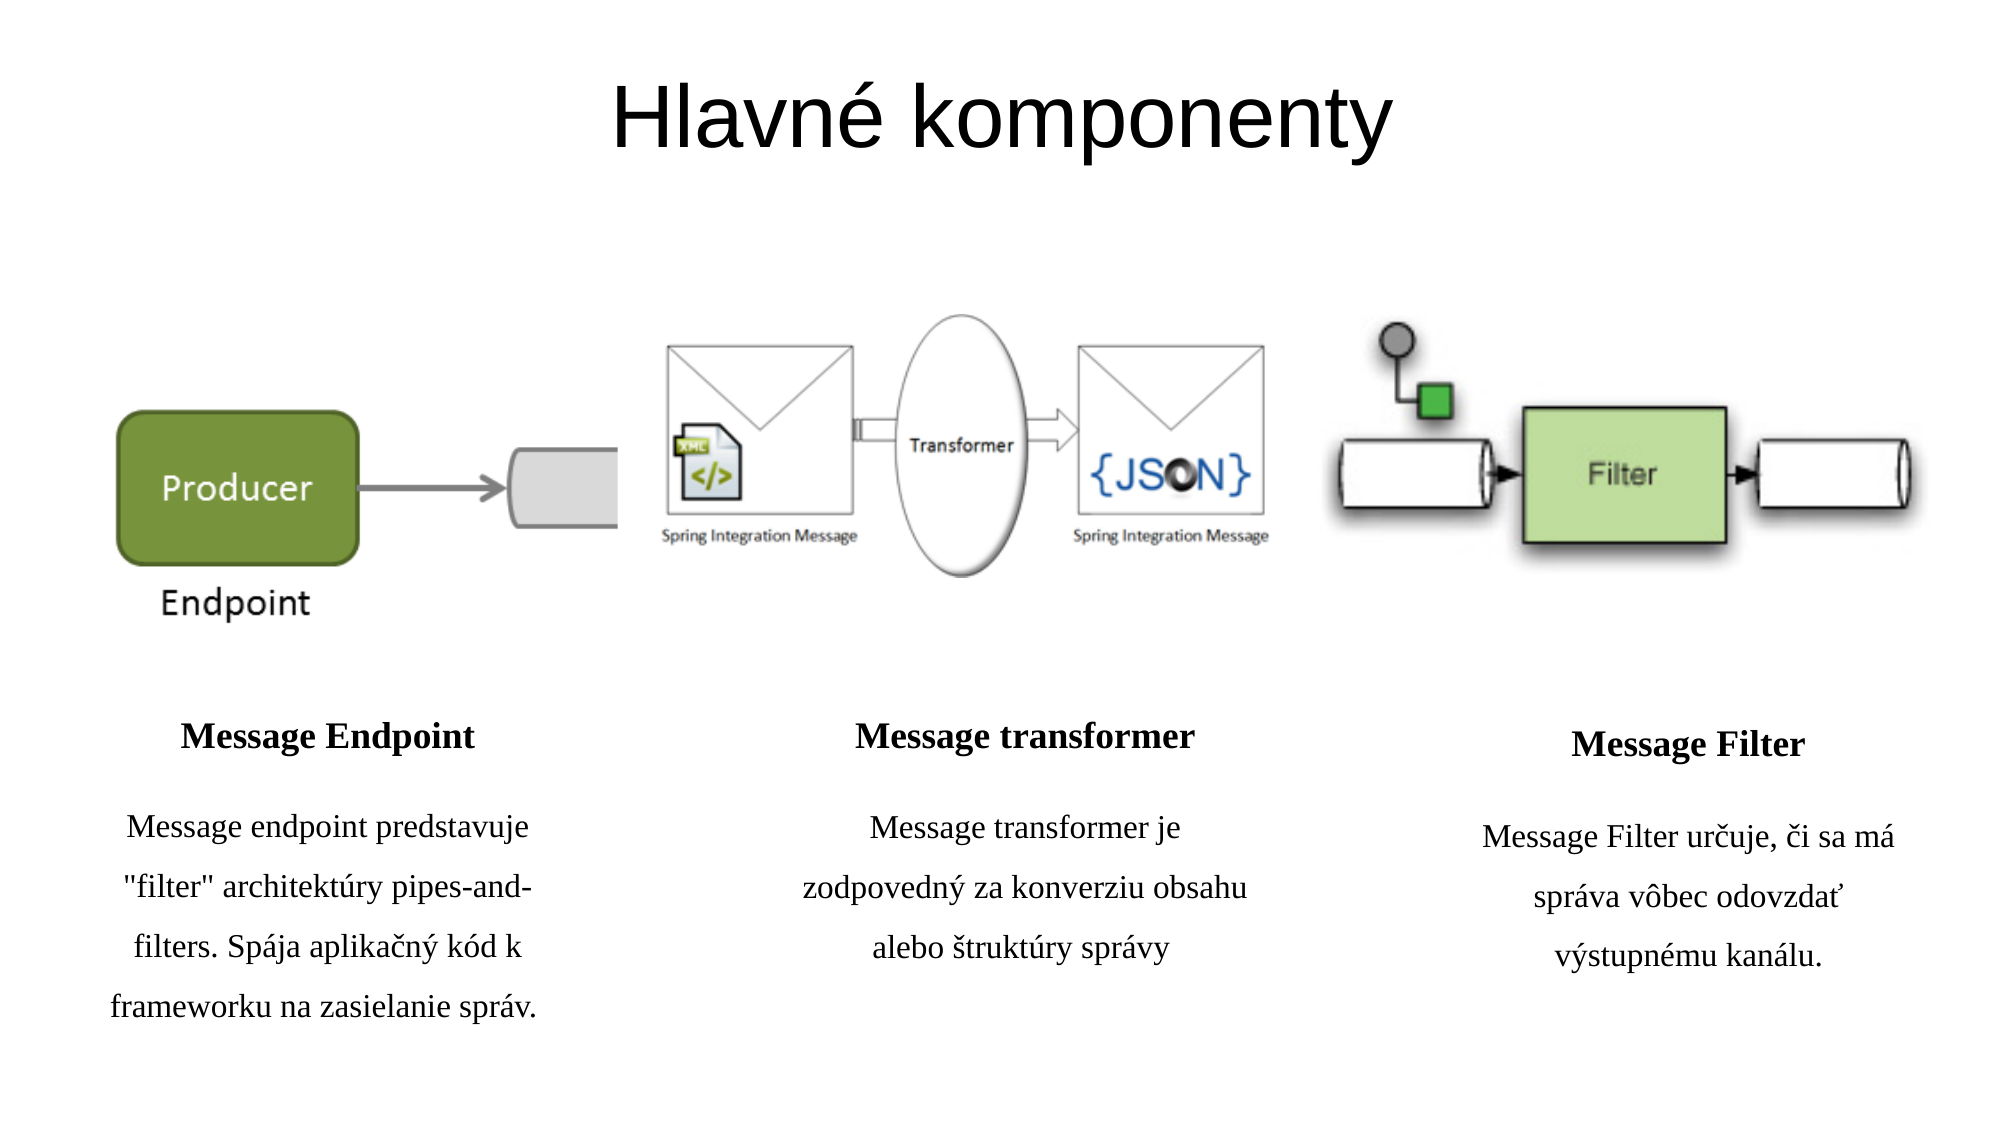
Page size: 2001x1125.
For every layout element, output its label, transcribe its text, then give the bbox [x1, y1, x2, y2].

picture [650, 314, 1281, 578]
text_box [1446, 699, 1931, 964]
picture [1300, 315, 1931, 635]
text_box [86, 691, 570, 1125]
list Hlavné komponenty [53, 55, 1952, 175]
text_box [783, 691, 1268, 956]
picture [109, 319, 618, 631]
